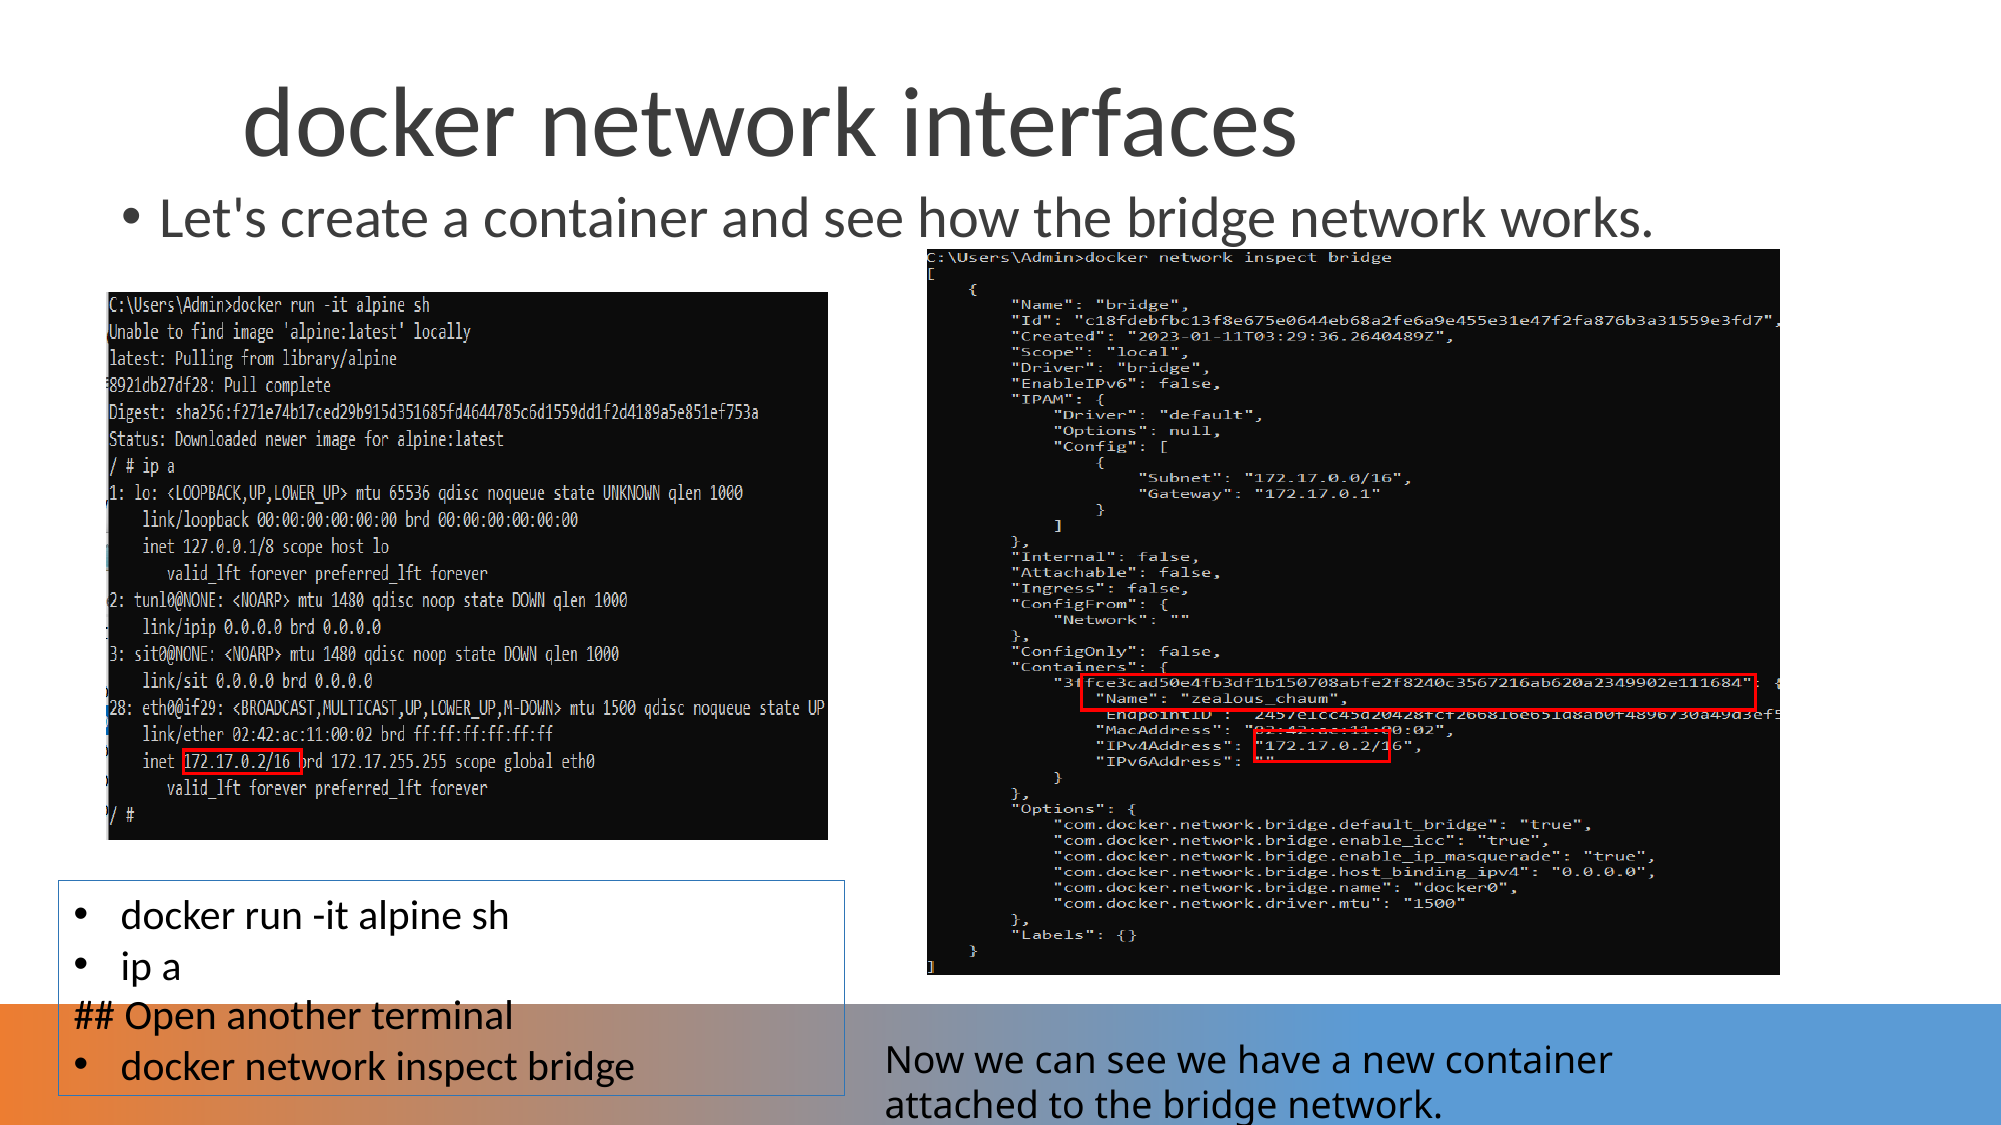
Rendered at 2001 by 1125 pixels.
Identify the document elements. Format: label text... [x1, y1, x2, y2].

picture [927, 248, 1780, 975]
picture [106, 292, 828, 840]
text_box Now we can see we have a new container attached to the bridge network. [869, 1028, 1774, 1125]
text_box docker run -it alpine sh ip a ## Open another terminal docker network inspect bridge [58, 880, 845, 1096]
list Let's create a container and see how the bridge network works. [106, 179, 1820, 249]
list docker network interfaces [227, 63, 1603, 163]
